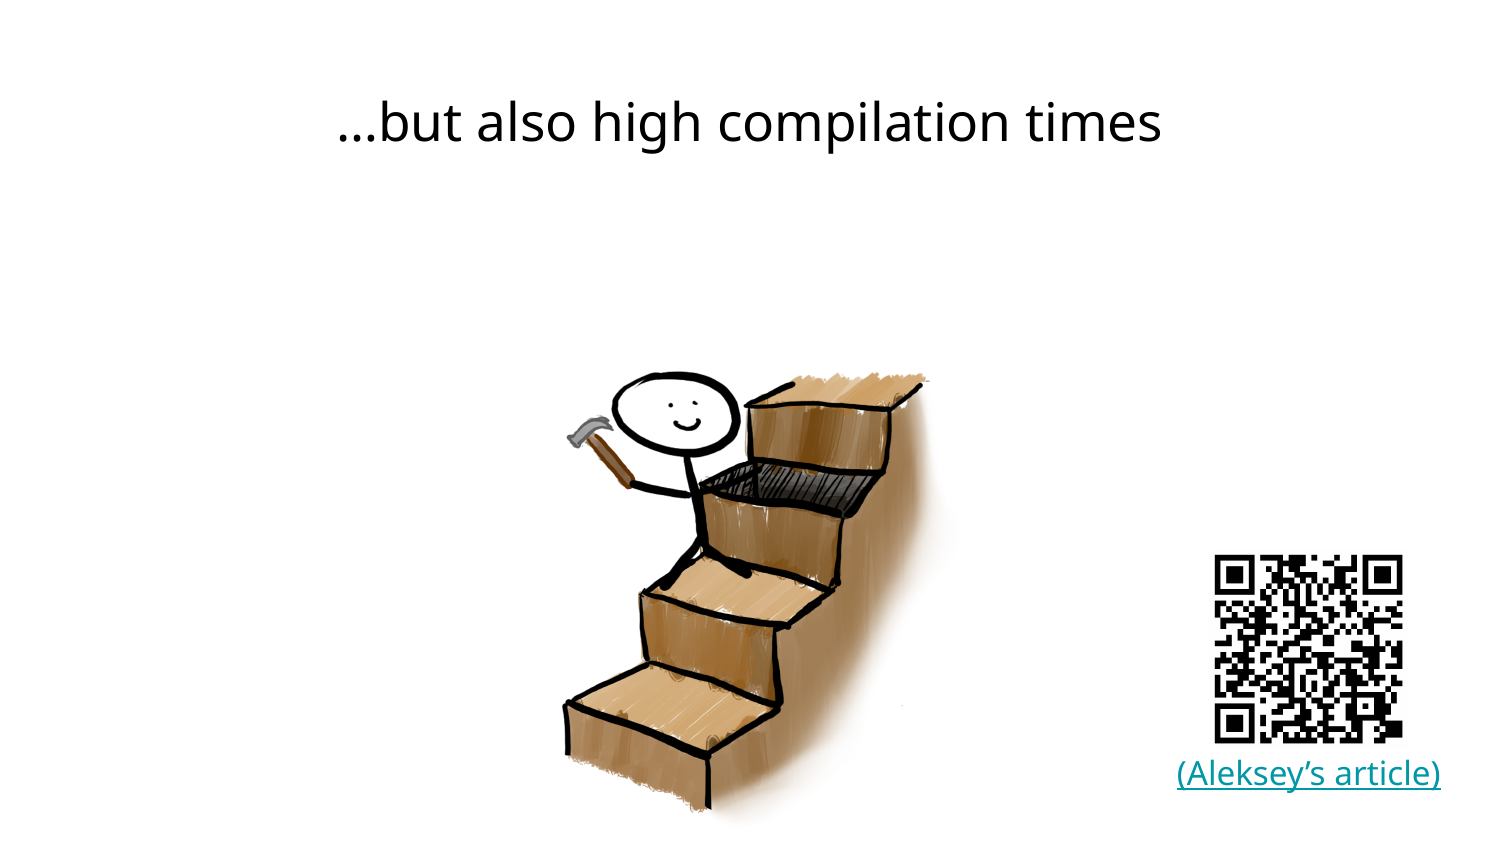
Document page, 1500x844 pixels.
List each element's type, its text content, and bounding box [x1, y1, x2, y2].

text_box (Aleksey’s article) [1150, 736, 1468, 812]
title …but also high compilation times [51, 72, 1449, 167]
picture [555, 364, 972, 844]
picture [1209, 549, 1409, 749]
